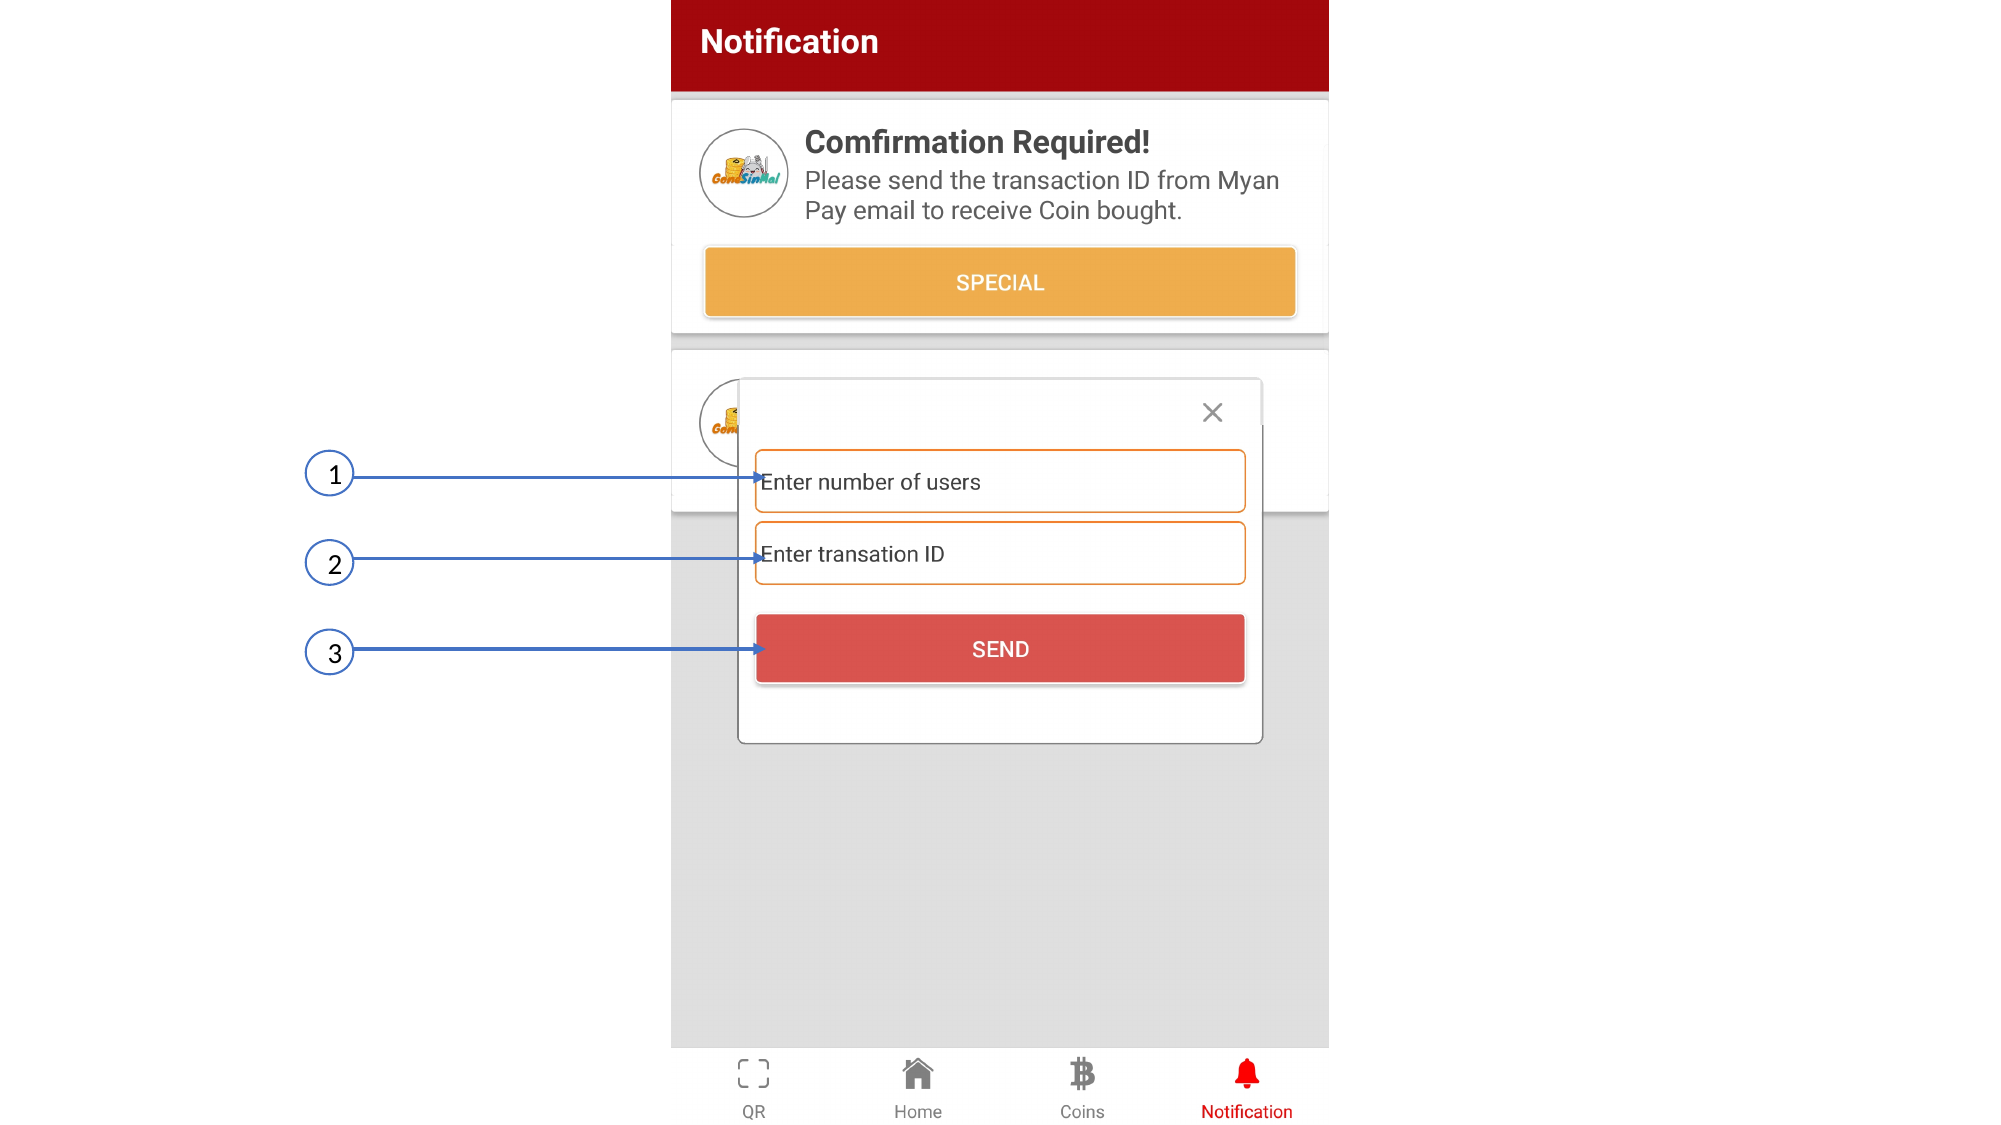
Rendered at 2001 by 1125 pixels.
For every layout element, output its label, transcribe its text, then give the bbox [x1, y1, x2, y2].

text_box 2 [304, 539, 355, 586]
text_box 1 [304, 449, 355, 497]
picture [671, 0, 1329, 1125]
text_box 3 [304, 628, 355, 676]
